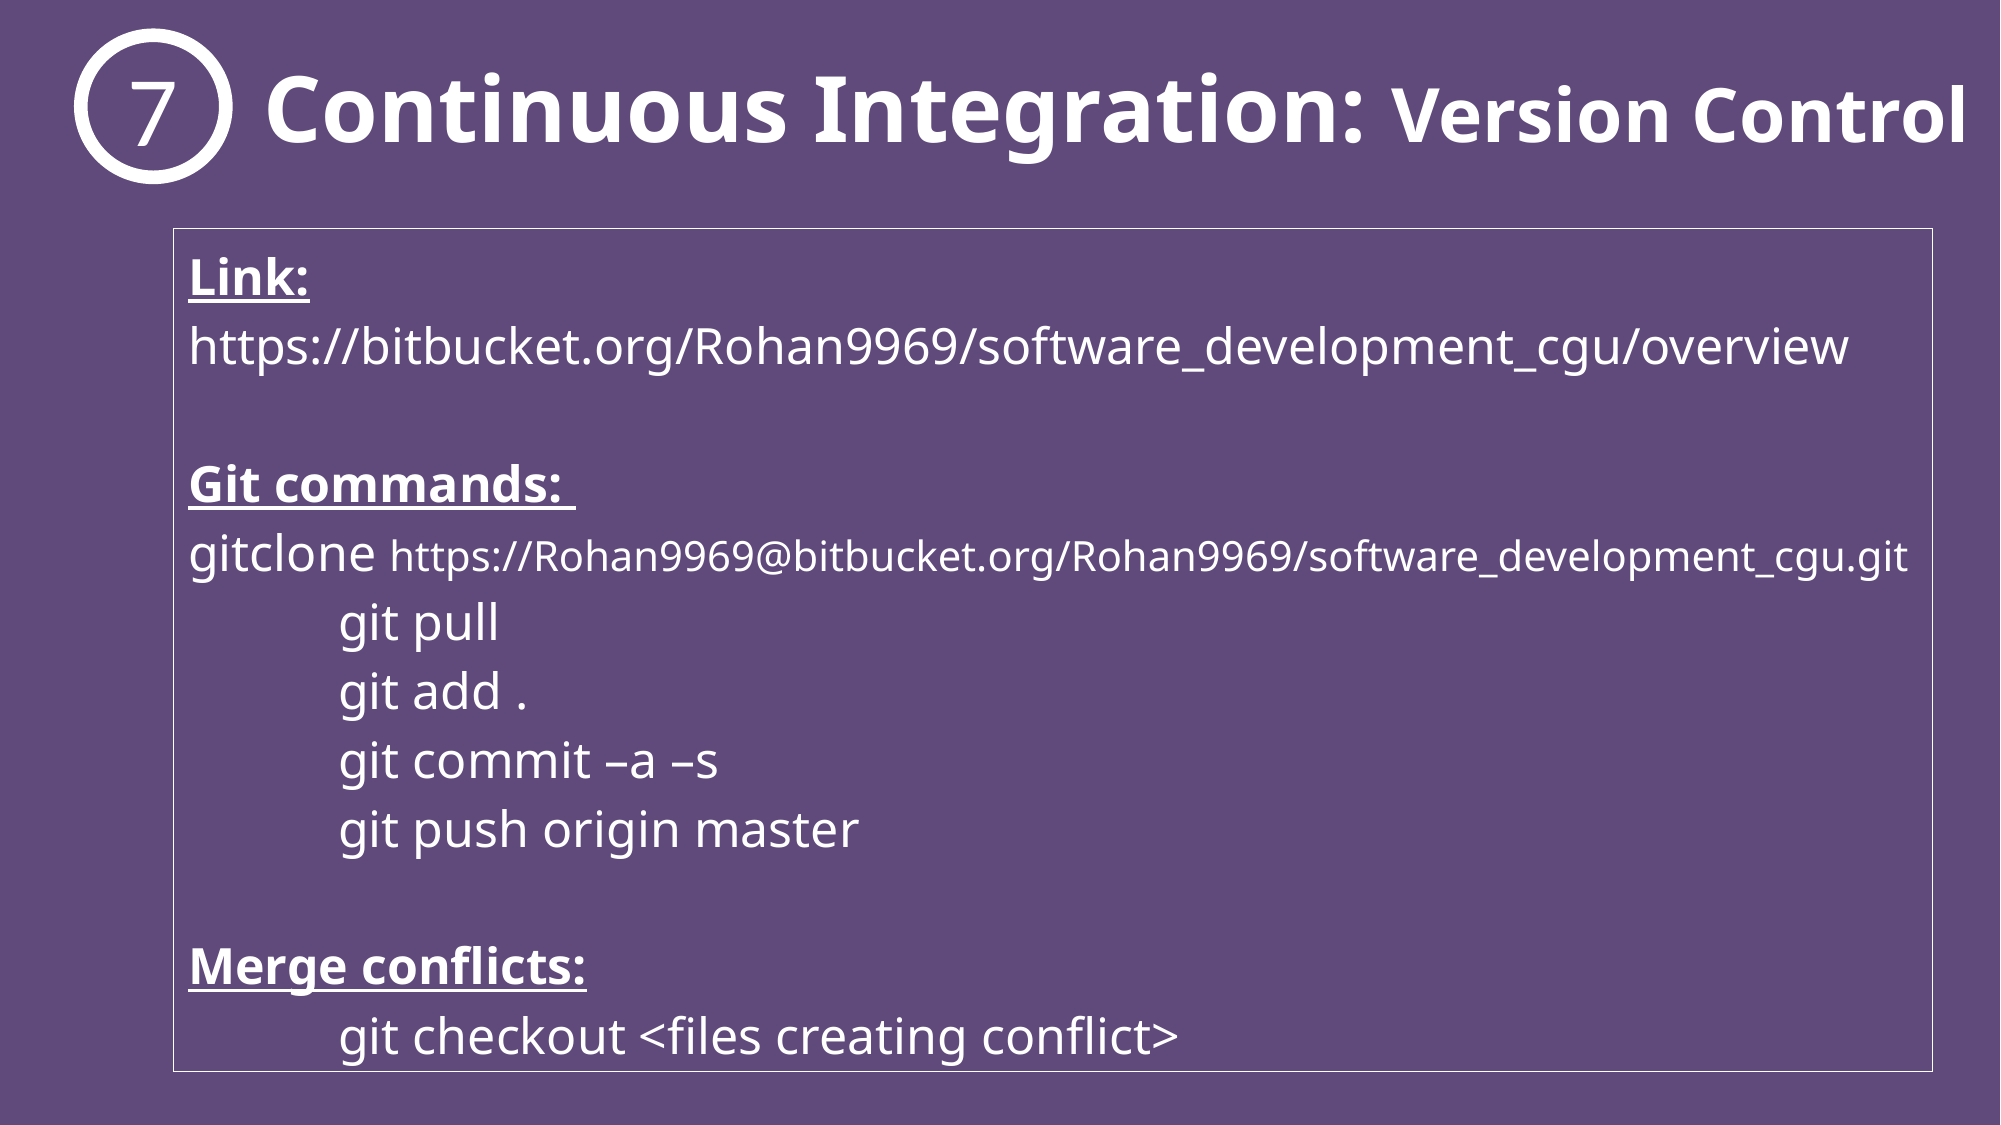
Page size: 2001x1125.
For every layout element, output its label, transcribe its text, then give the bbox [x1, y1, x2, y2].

text_box Link: https://bitbucket.org/Rohan9969/software_development_cgu/overview Git commands: gitclone https://Rohan9969@bitbucket.org/Rohan9969/software_development_cgu.git git pull git add . git commit –a –s git push origin master Merge conflicts: git checkout <files creating conflict> [173, 228, 1933, 1072]
text_box 7 [73, 28, 233, 185]
text_box Continuous Integration: Version Control [248, 43, 2000, 169]
